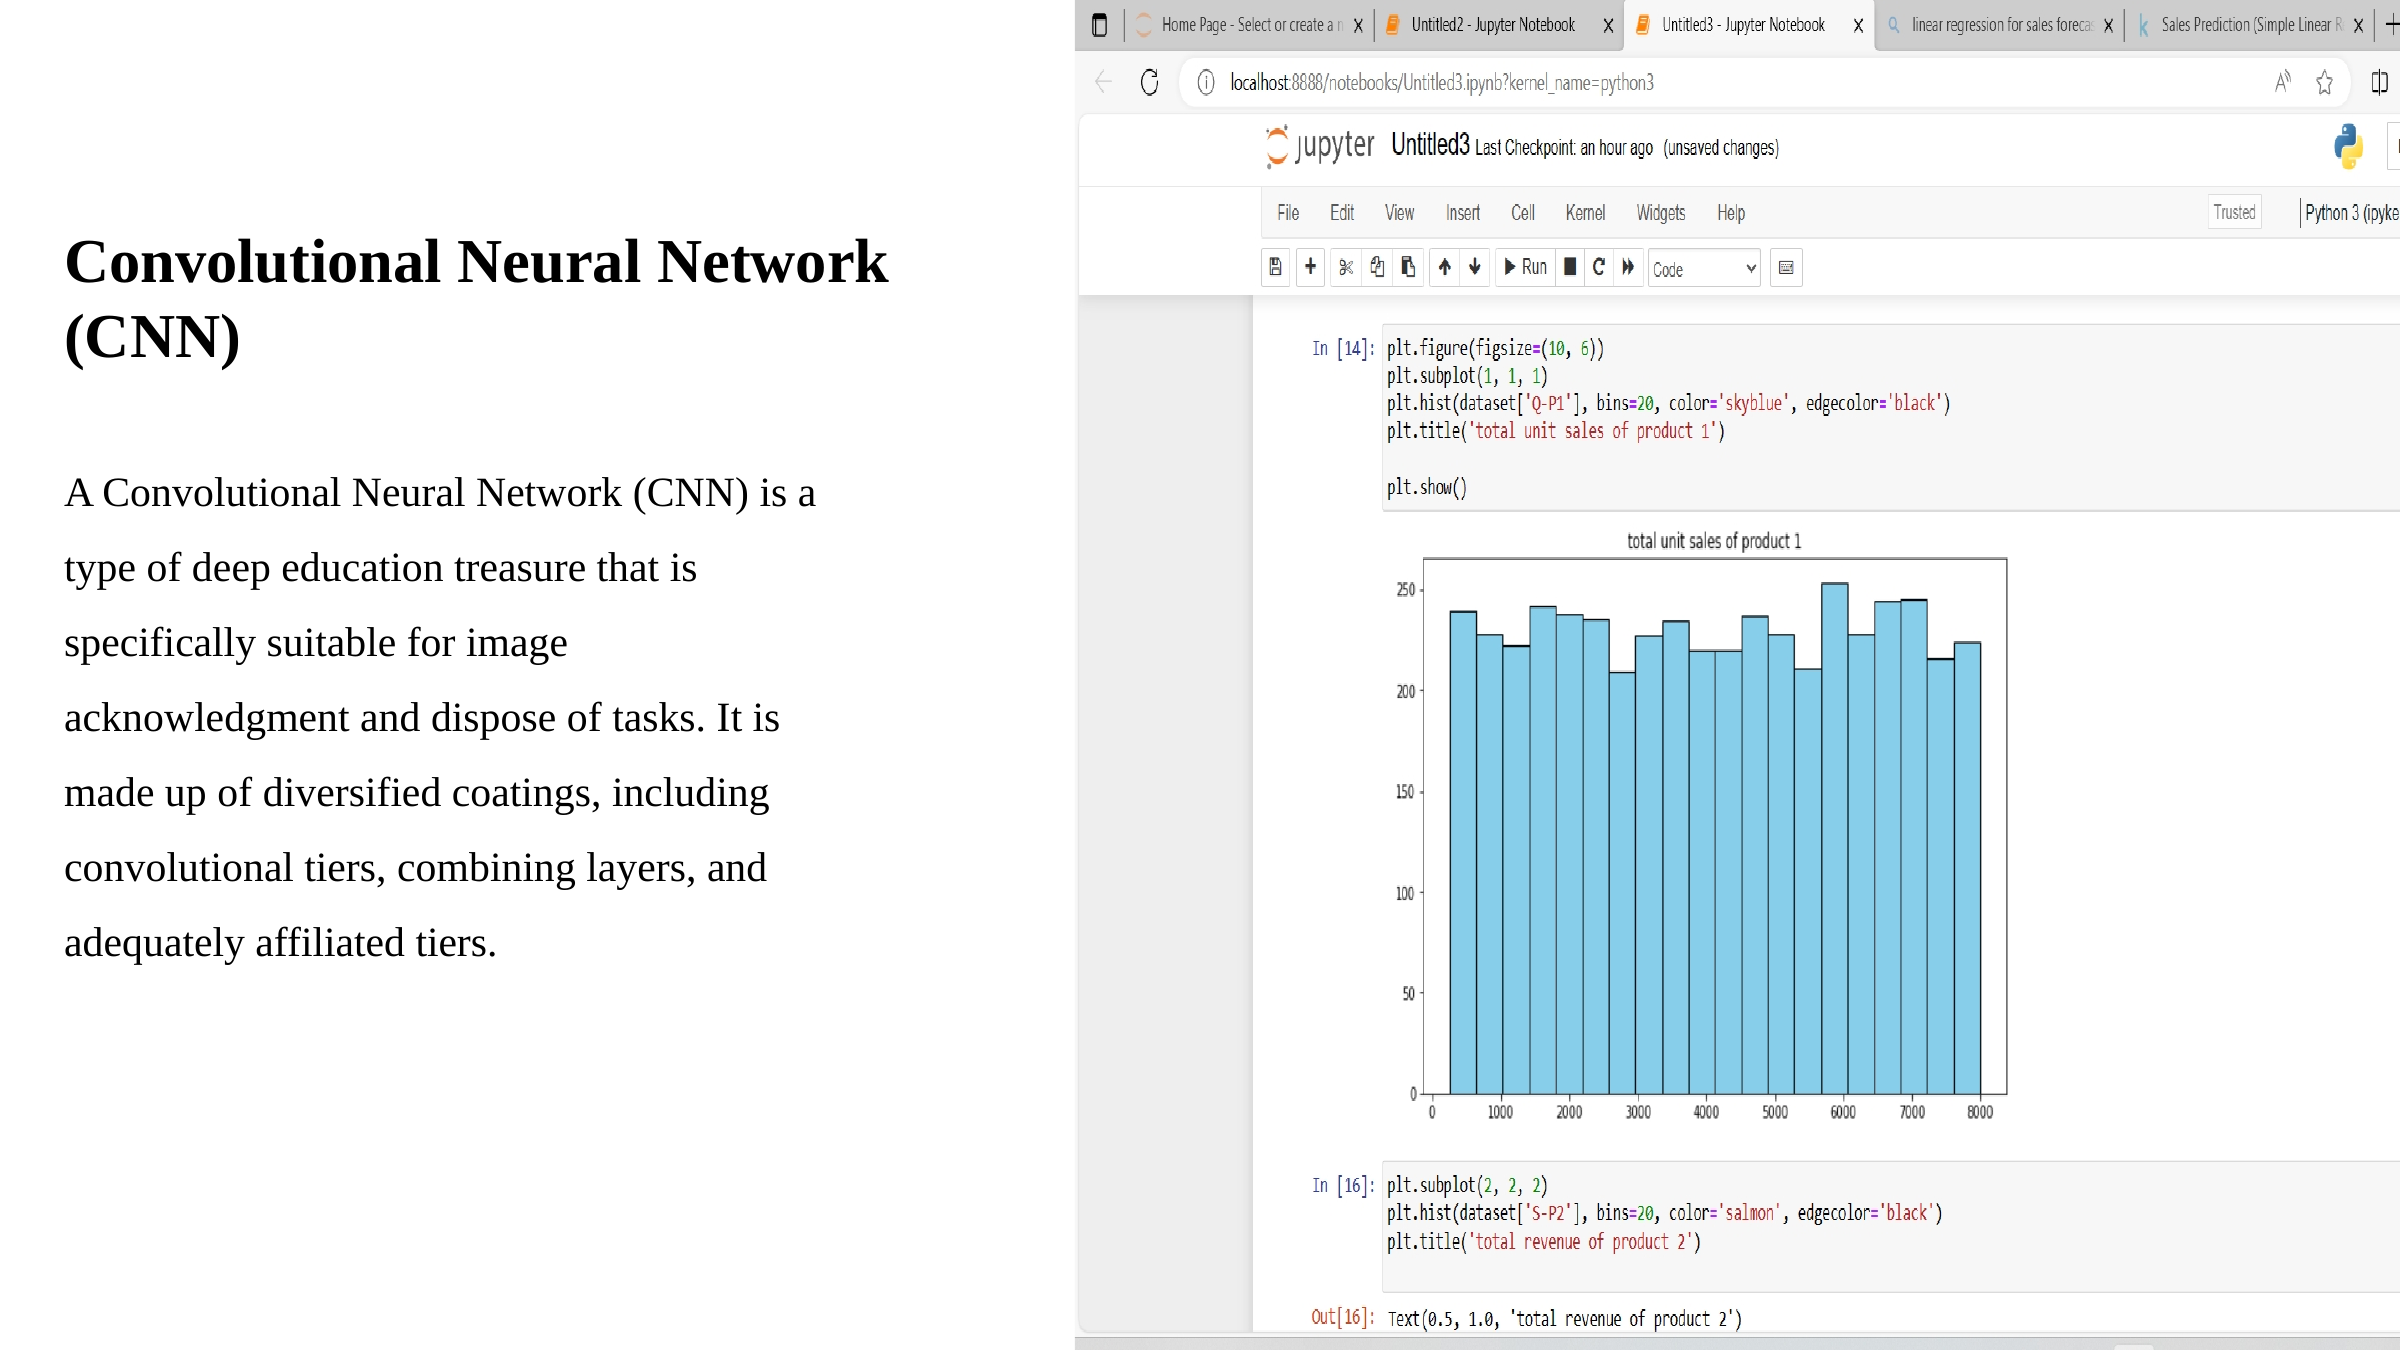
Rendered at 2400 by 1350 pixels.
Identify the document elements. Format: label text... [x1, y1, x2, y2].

text_box Convolutional Neural Network (CNN) [49, 212, 1074, 378]
picture [1074, 0, 2400, 1350]
text_box A Convolutional Neural Network (CNN) is a type of deep education treasure that is specifically suitable for image acknowledgment and dispose of tasks. It is made up of diversified coatings, including convolutional tiers, combining layers, and adequately affiliated tiers. [49, 432, 856, 973]
